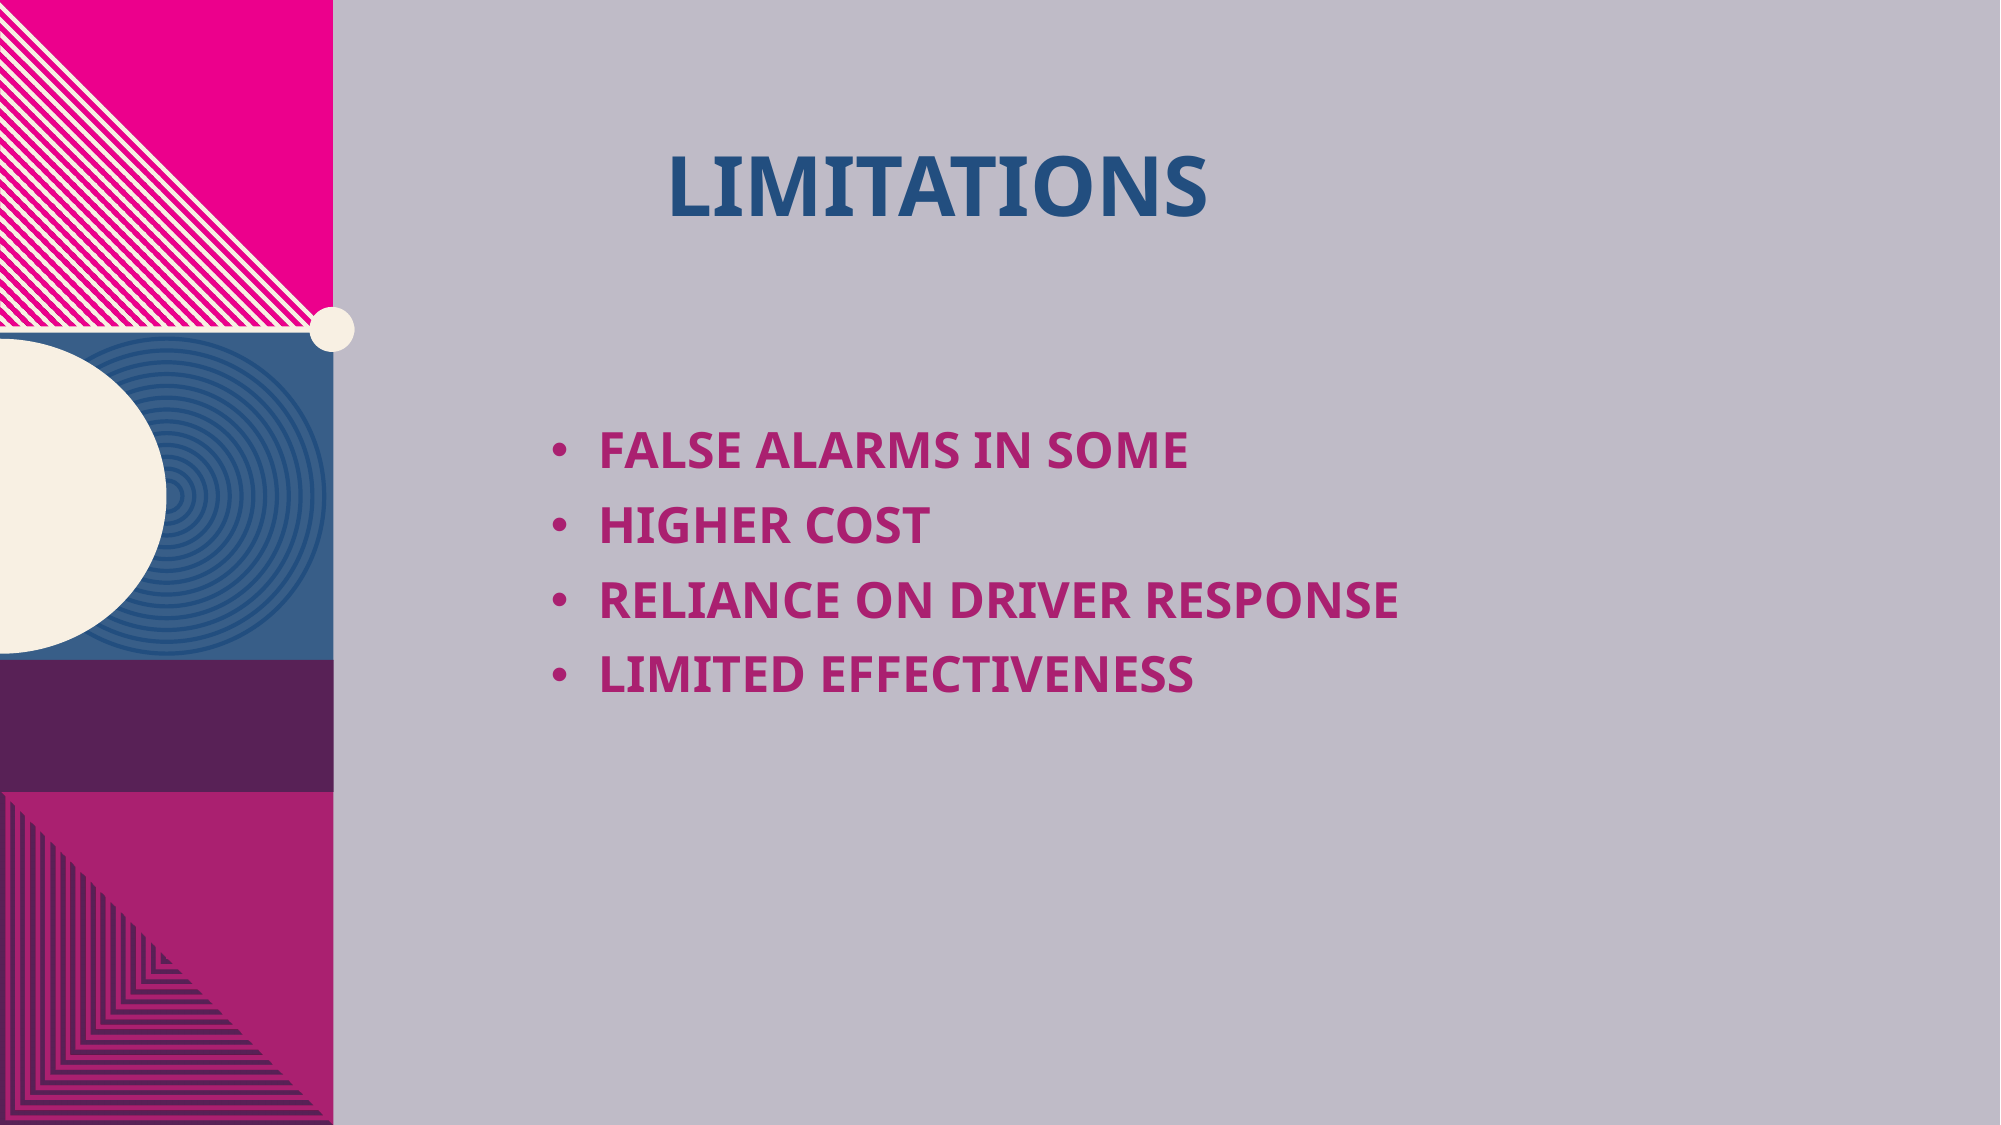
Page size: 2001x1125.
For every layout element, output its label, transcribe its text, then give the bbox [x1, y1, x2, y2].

picture [0, 792, 333, 1125]
picture [0, 2, 334, 326]
text_box Limitations [650, 137, 1500, 298]
list False alarms in some Higher Cost Reliance on driver response Limited effectiveness [535, 392, 1813, 803]
